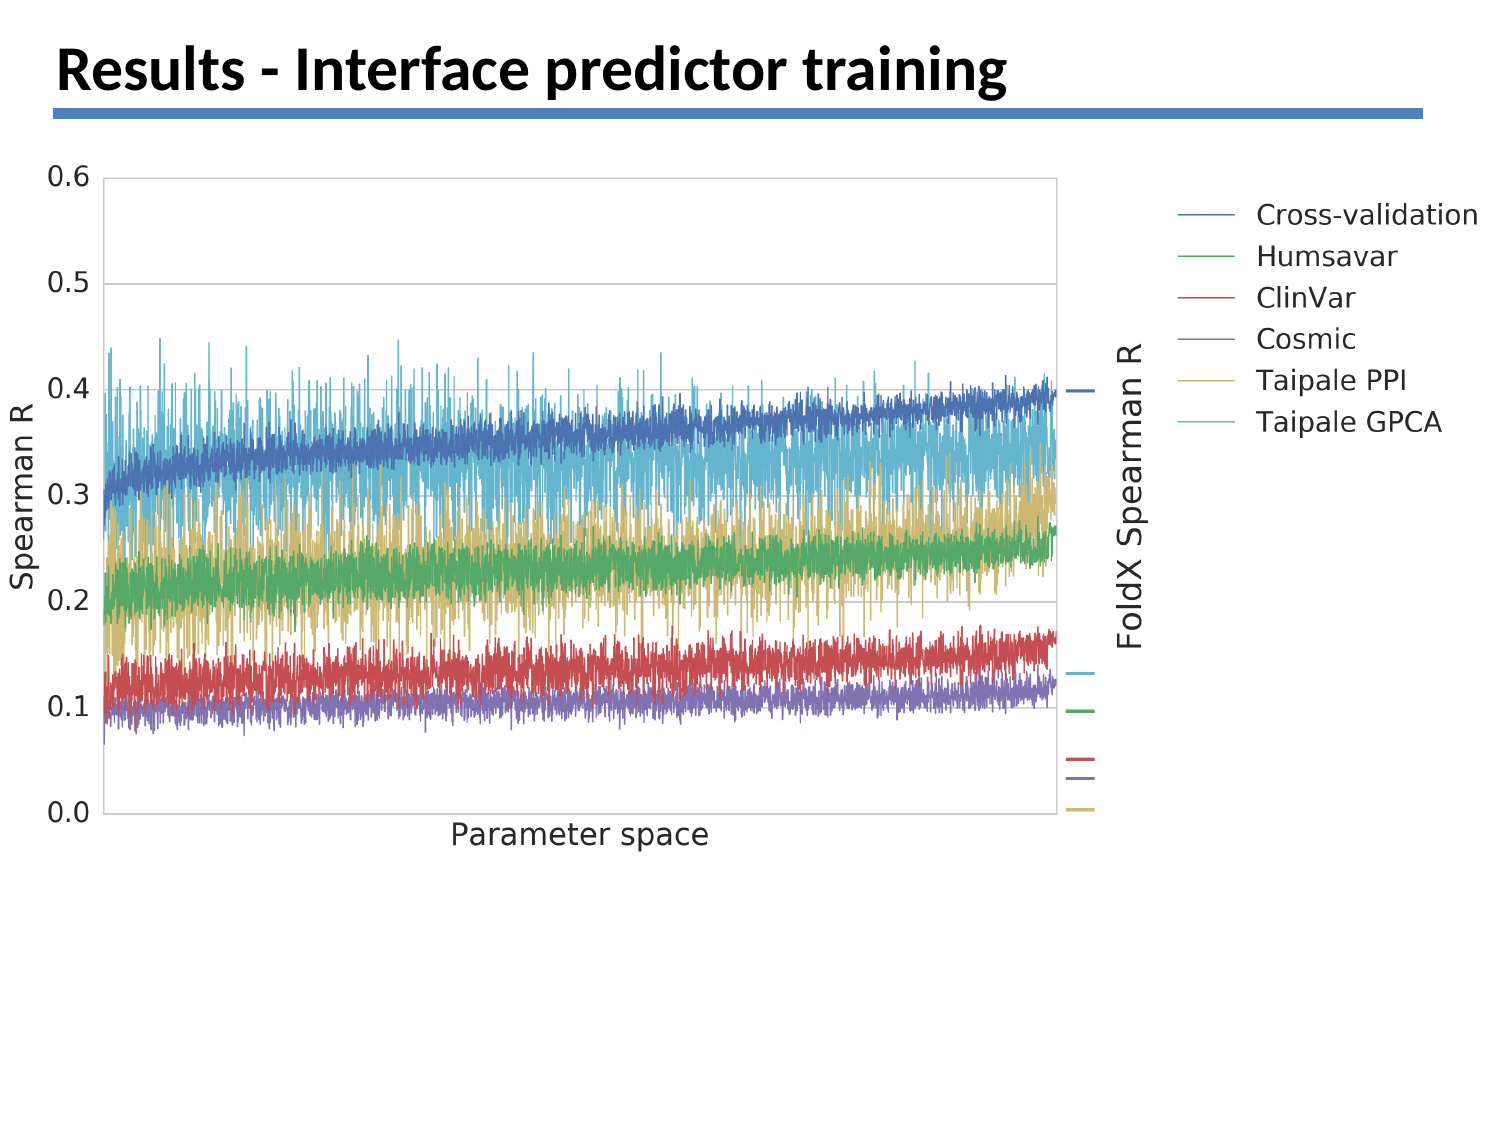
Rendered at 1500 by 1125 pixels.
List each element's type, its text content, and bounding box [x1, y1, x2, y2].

picture [0, 154, 1500, 861]
title Results - Interface predictor training [41, 19, 1483, 112]
